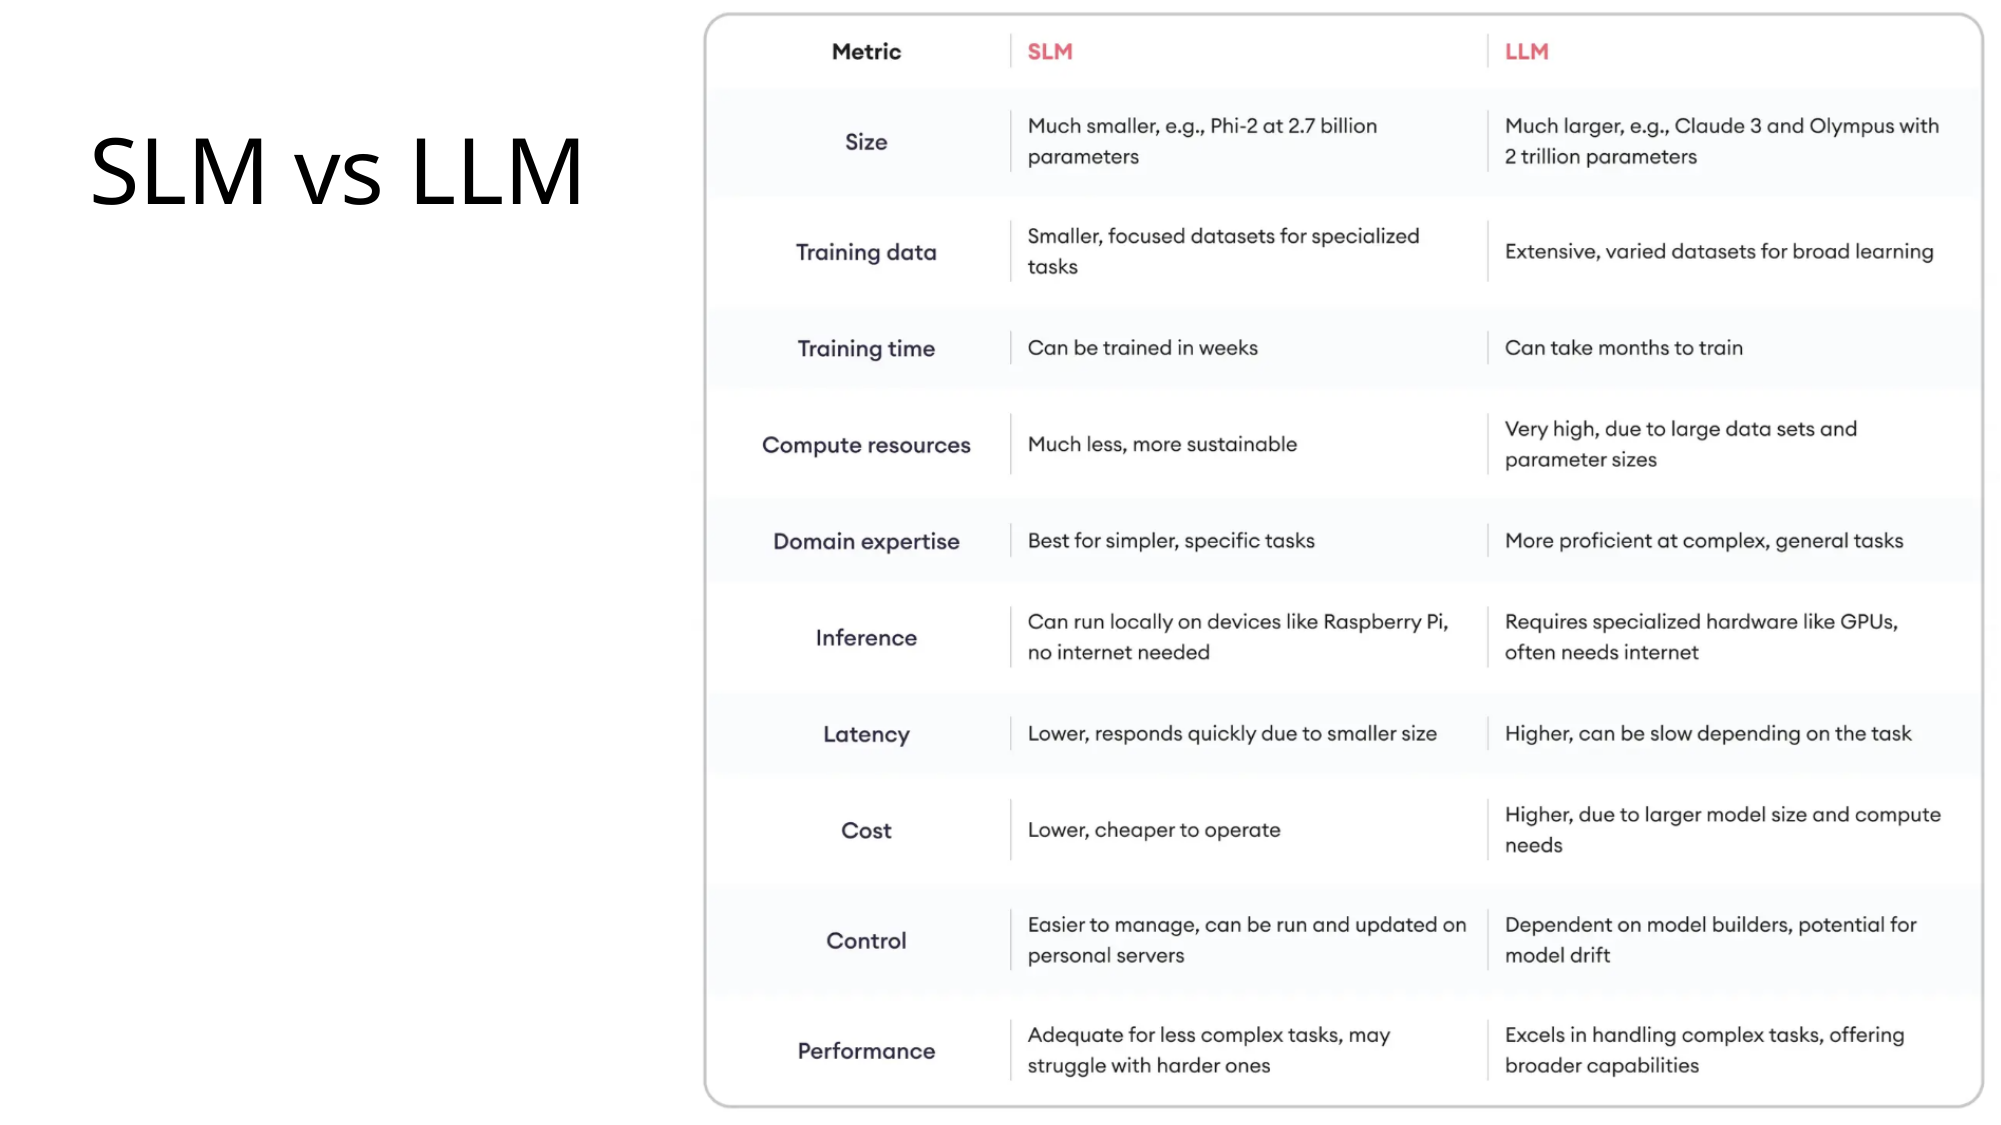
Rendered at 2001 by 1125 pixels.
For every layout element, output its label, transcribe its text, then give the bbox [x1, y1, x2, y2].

title SLM vs LLM [74, 66, 627, 284]
picture [684, 0, 2000, 1125]
